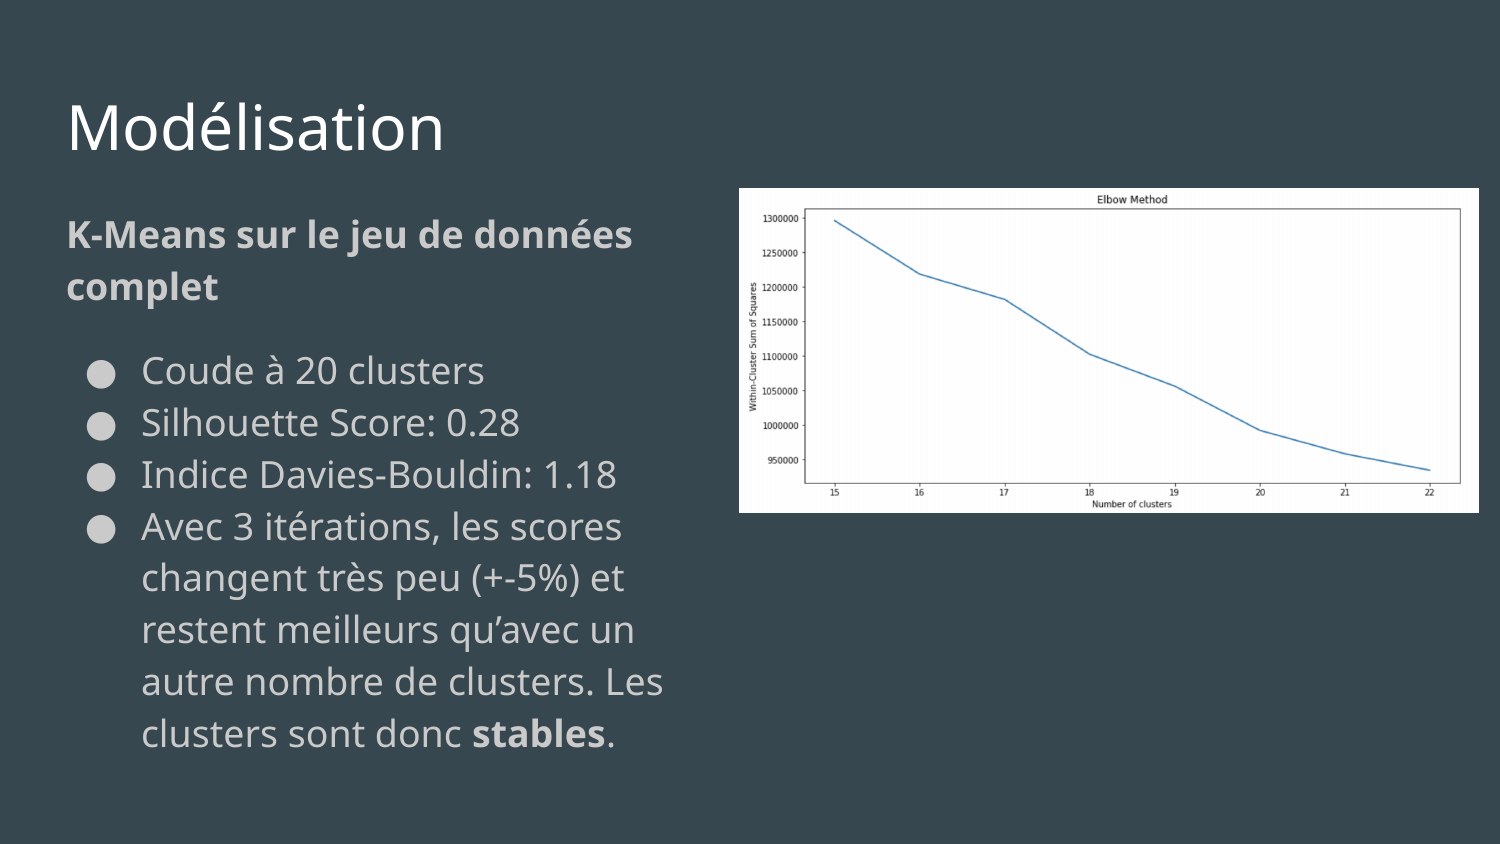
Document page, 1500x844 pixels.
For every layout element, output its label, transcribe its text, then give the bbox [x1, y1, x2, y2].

picture [739, 188, 1479, 513]
title Modélisation [51, 72, 1449, 167]
list K-Means sur le jeu de données complet Coude à 20 clusters Silhouette Score: 0.28 Indice Davies-Bouldin: 1.18 Avec 3 itérations, les scores changent très peu (+-5%) et restent meilleurs qu’avec un autre nombre de clusters. Les clusters sont donc stables. [51, 189, 696, 776]
